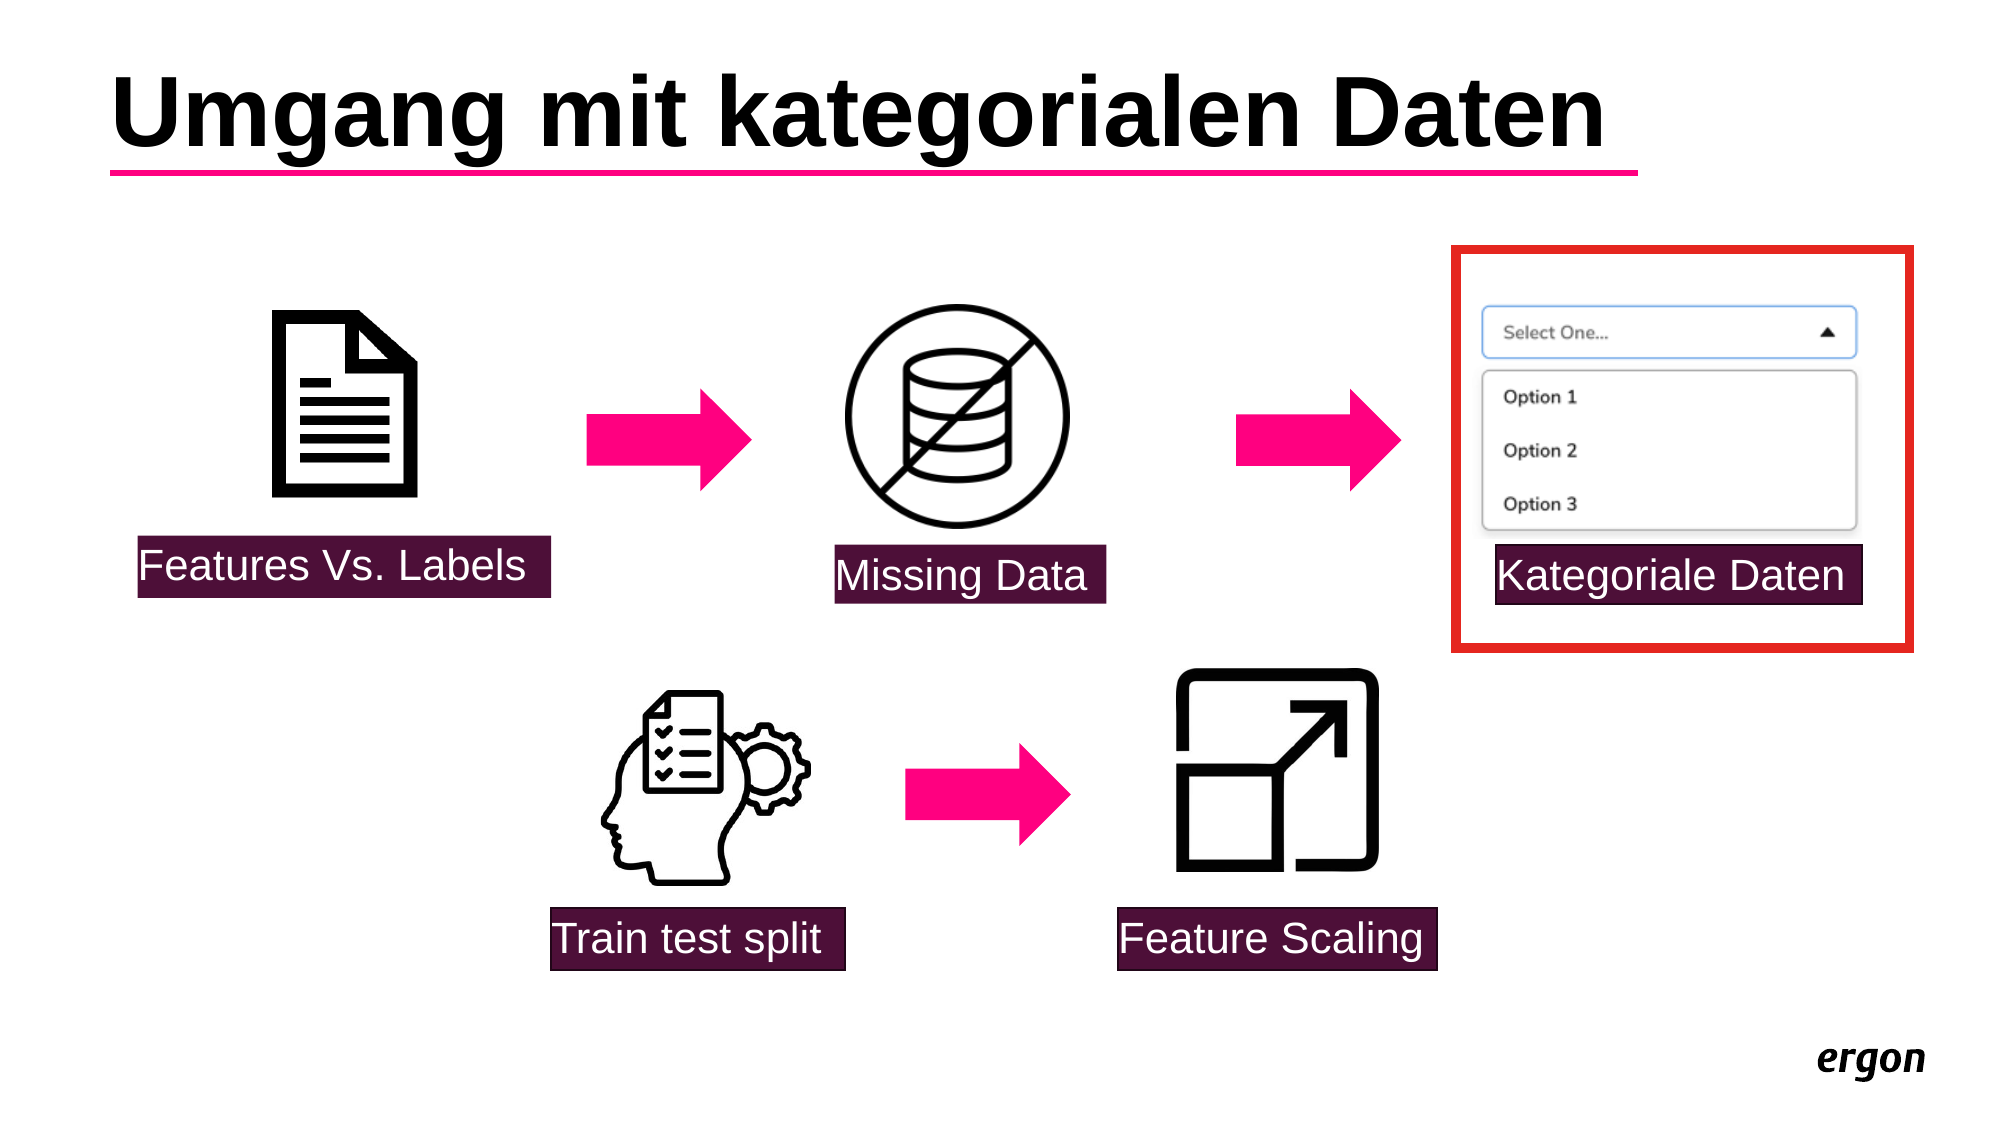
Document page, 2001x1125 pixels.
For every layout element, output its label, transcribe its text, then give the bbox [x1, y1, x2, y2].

text_box Umgang mit kategorialen Daten [110, 51, 1966, 276]
picture [600, 690, 811, 886]
text_box [1236, 388, 1402, 492]
picture [845, 303, 1070, 529]
picture [1472, 290, 1863, 539]
picture [1176, 668, 1379, 872]
text_box Feature Scaling [1117, 907, 1438, 971]
text_box Train test split [550, 907, 846, 971]
text_box Kategoriale Daten [1495, 544, 1863, 605]
text_box [1455, 276, 1911, 649]
text_box Features Vs. Labels [137, 535, 552, 598]
text_box [586, 388, 752, 492]
picture [232, 291, 457, 516]
text_box [905, 743, 1071, 846]
text_box Missing Data [834, 544, 1107, 604]
